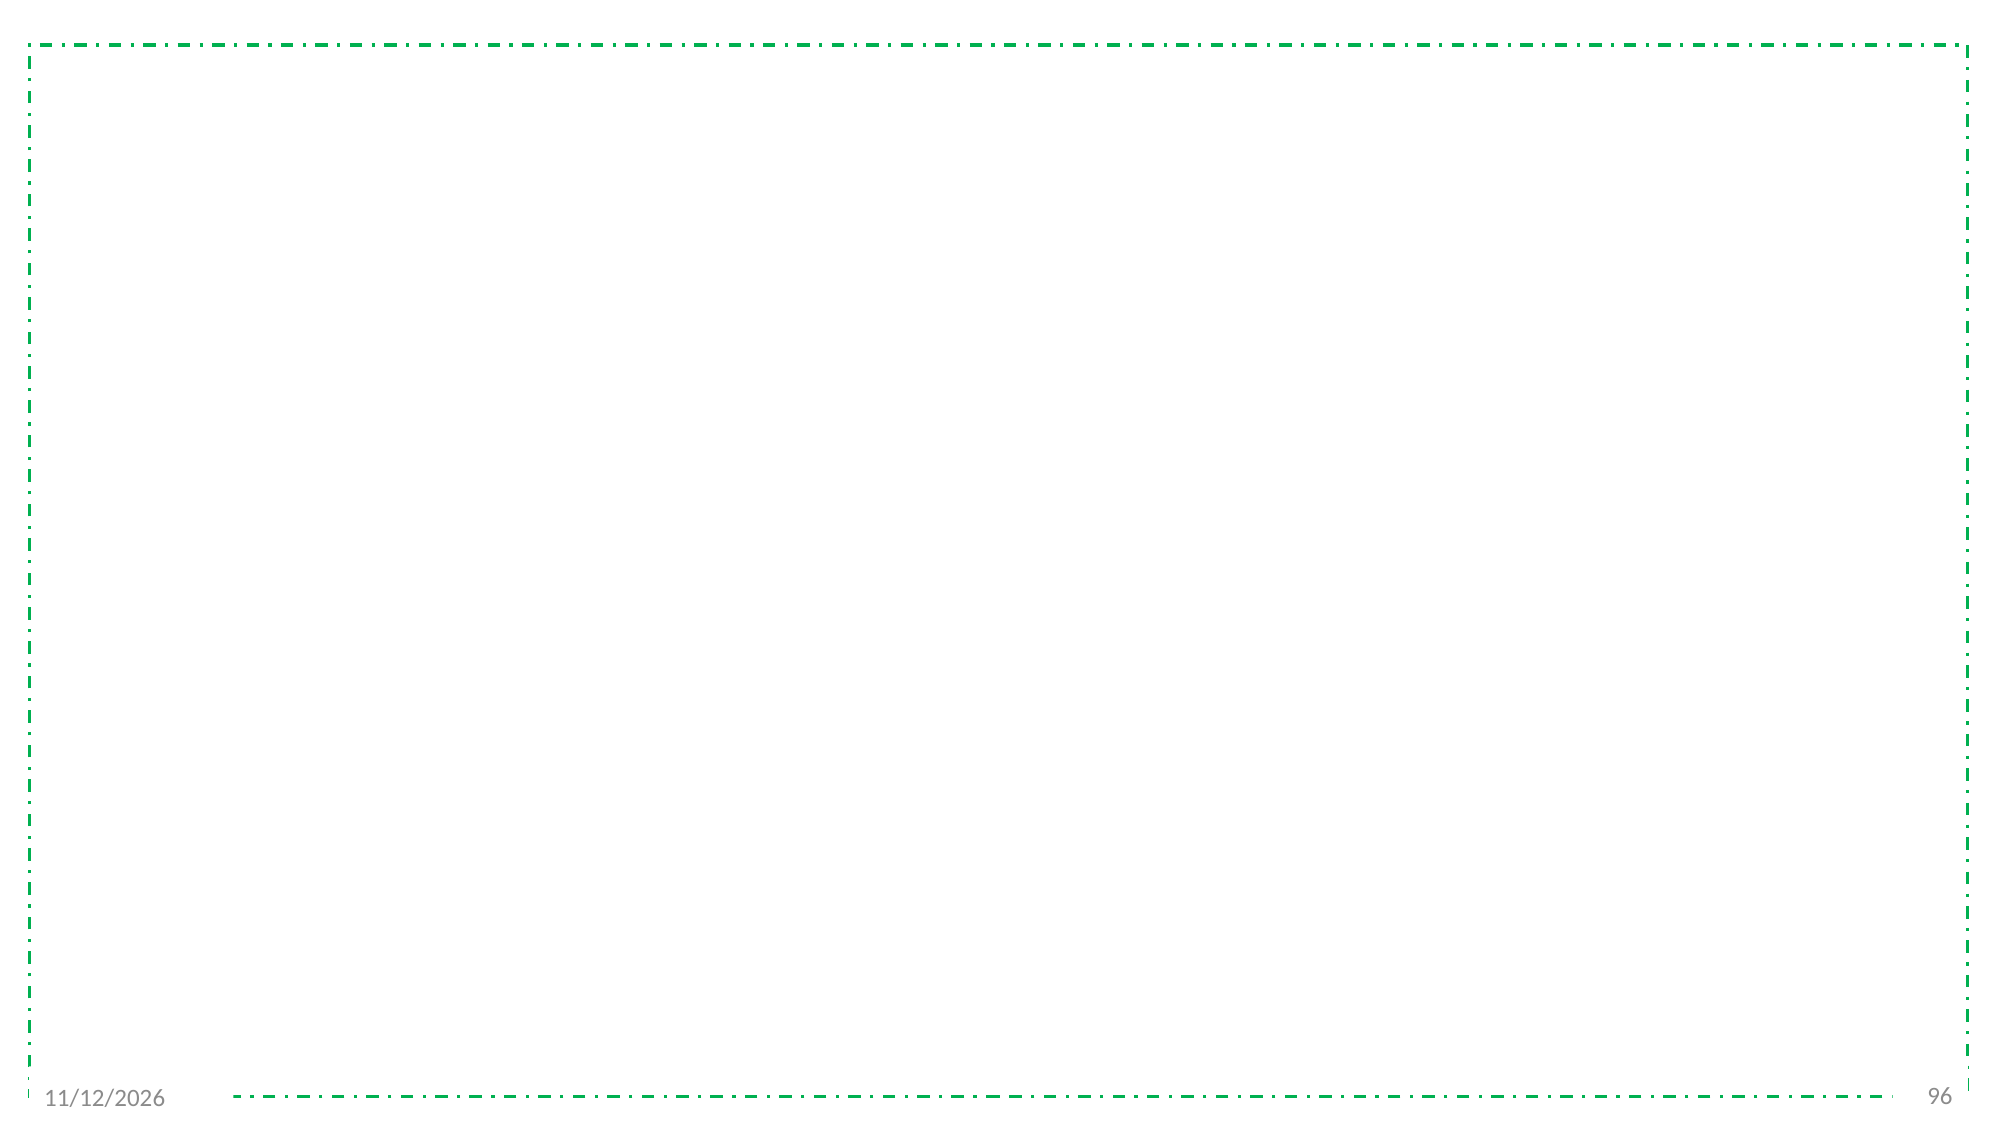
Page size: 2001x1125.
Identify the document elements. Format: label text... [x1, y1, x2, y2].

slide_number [29, 1066, 234, 1125]
slide_number 96 [1892, 1065, 1968, 1125]
